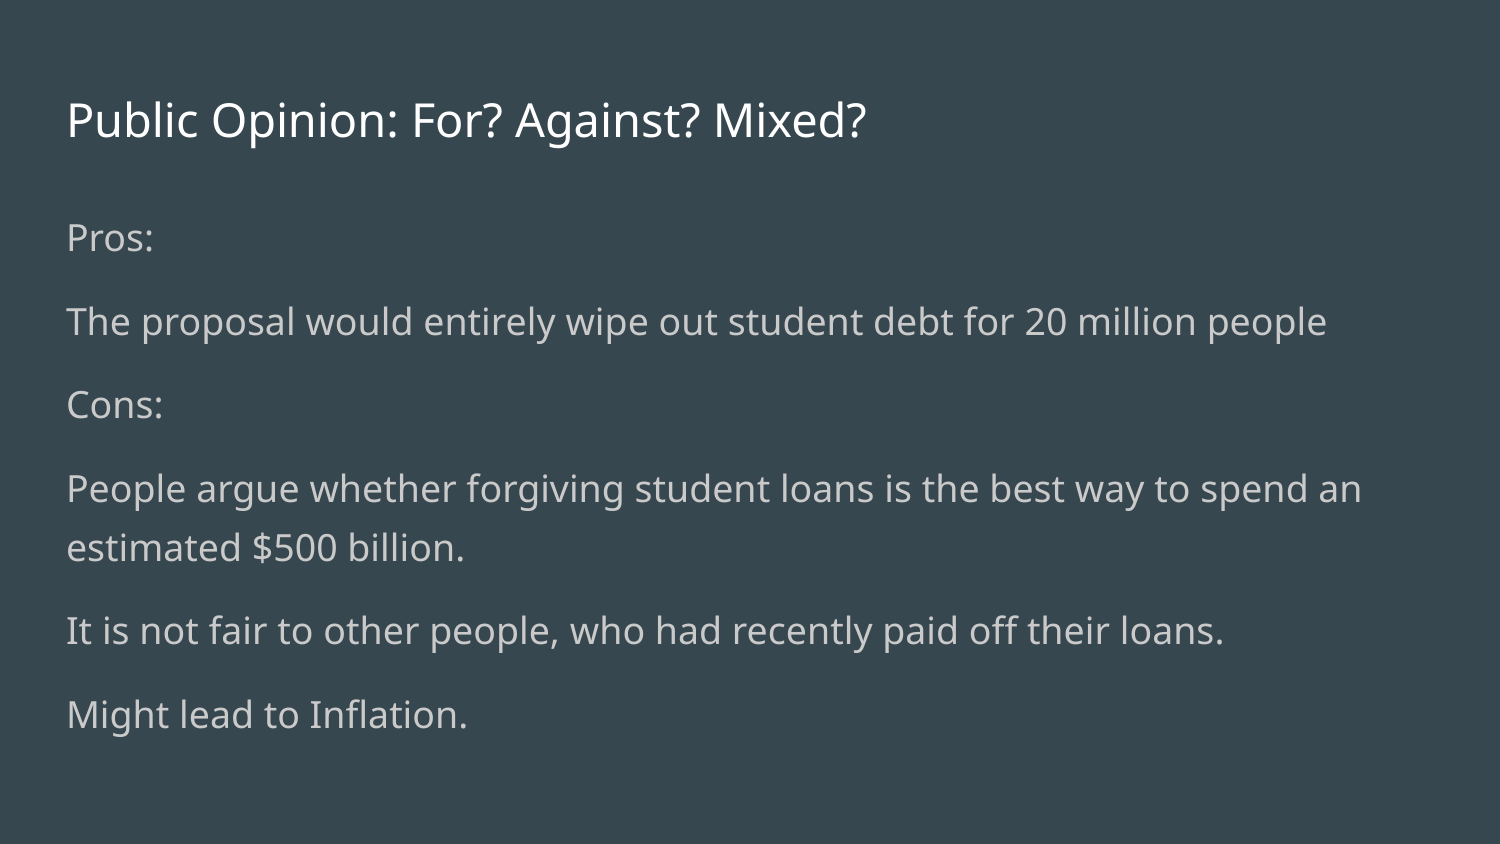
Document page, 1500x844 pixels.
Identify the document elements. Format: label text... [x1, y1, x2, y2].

list Pros: The proposal would entirely wipe out student debt for 20 million people Cons: People argue whether forgiving student loans is the best way to spend an estimated $500 billion. It is not fair to other people, who had recently paid off their loans. Might lead to Inflation. [51, 189, 1449, 787]
title Public Opinion: For? Against? Mixed? [51, 72, 1449, 167]
